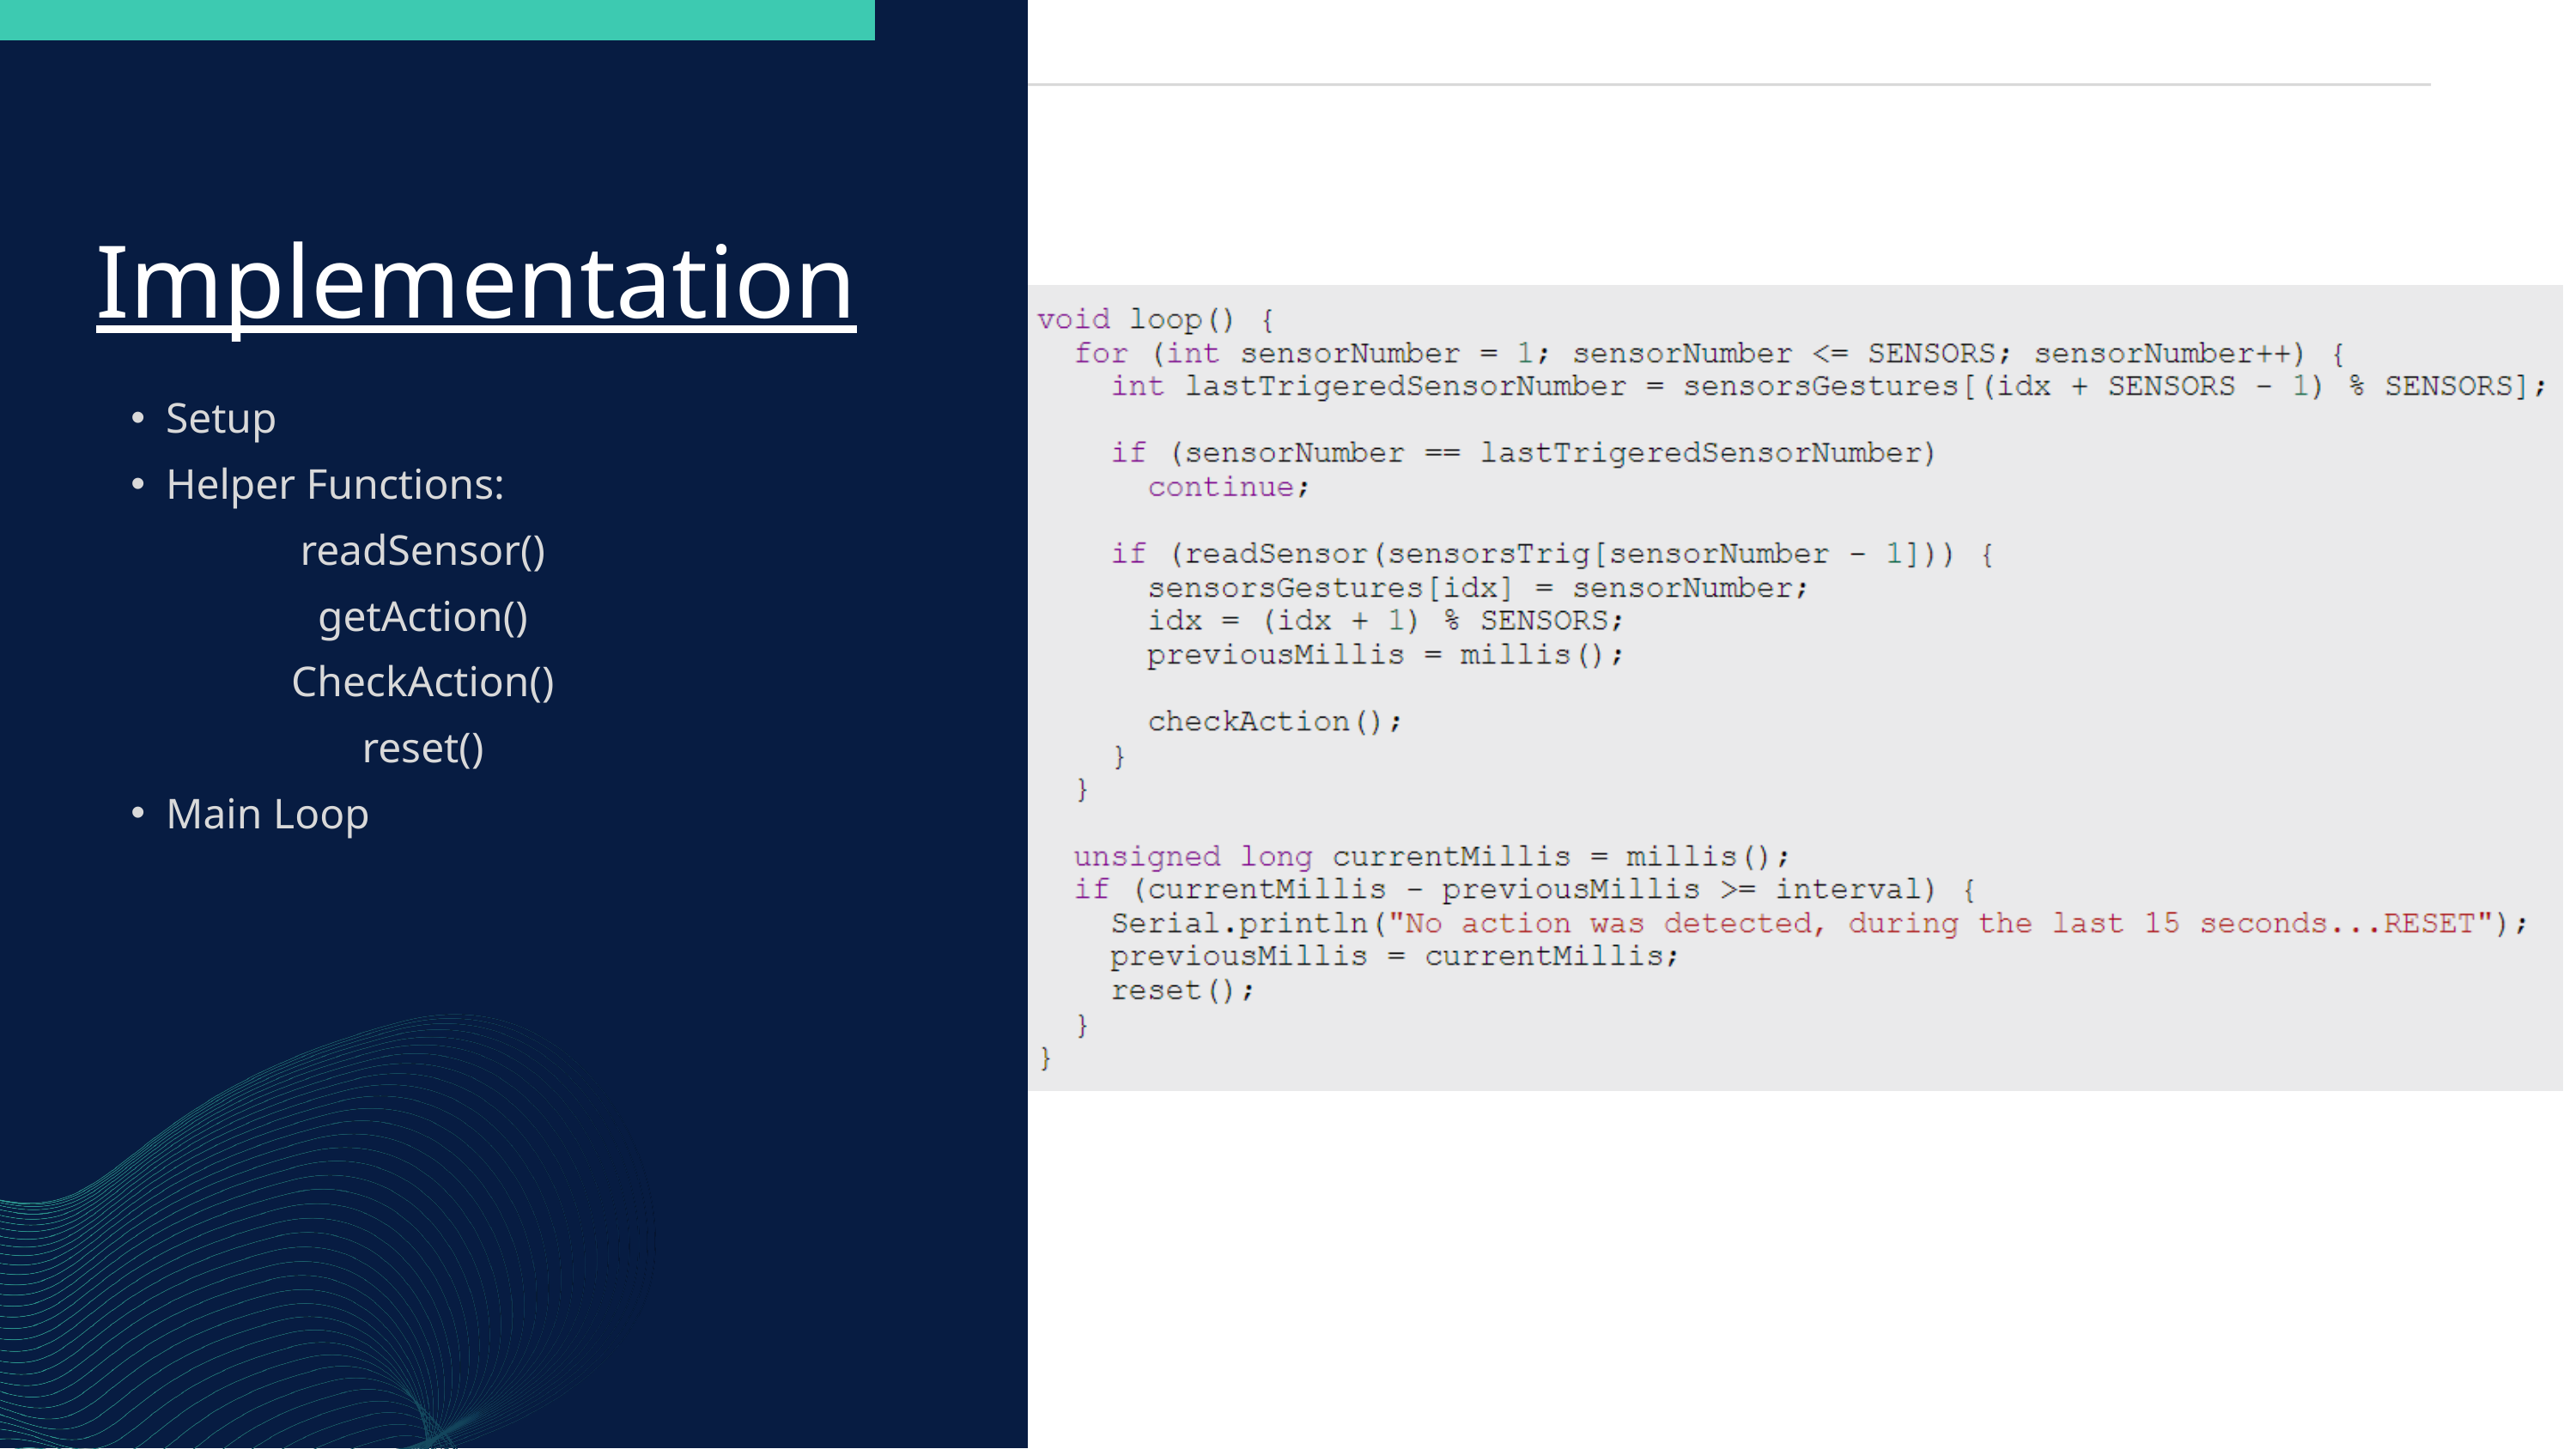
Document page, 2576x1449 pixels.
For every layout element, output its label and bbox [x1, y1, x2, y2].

text_box [0, 0, 876, 41]
text_box [0, 0, 1029, 1449]
text_box [1032, 285, 2563, 1092]
